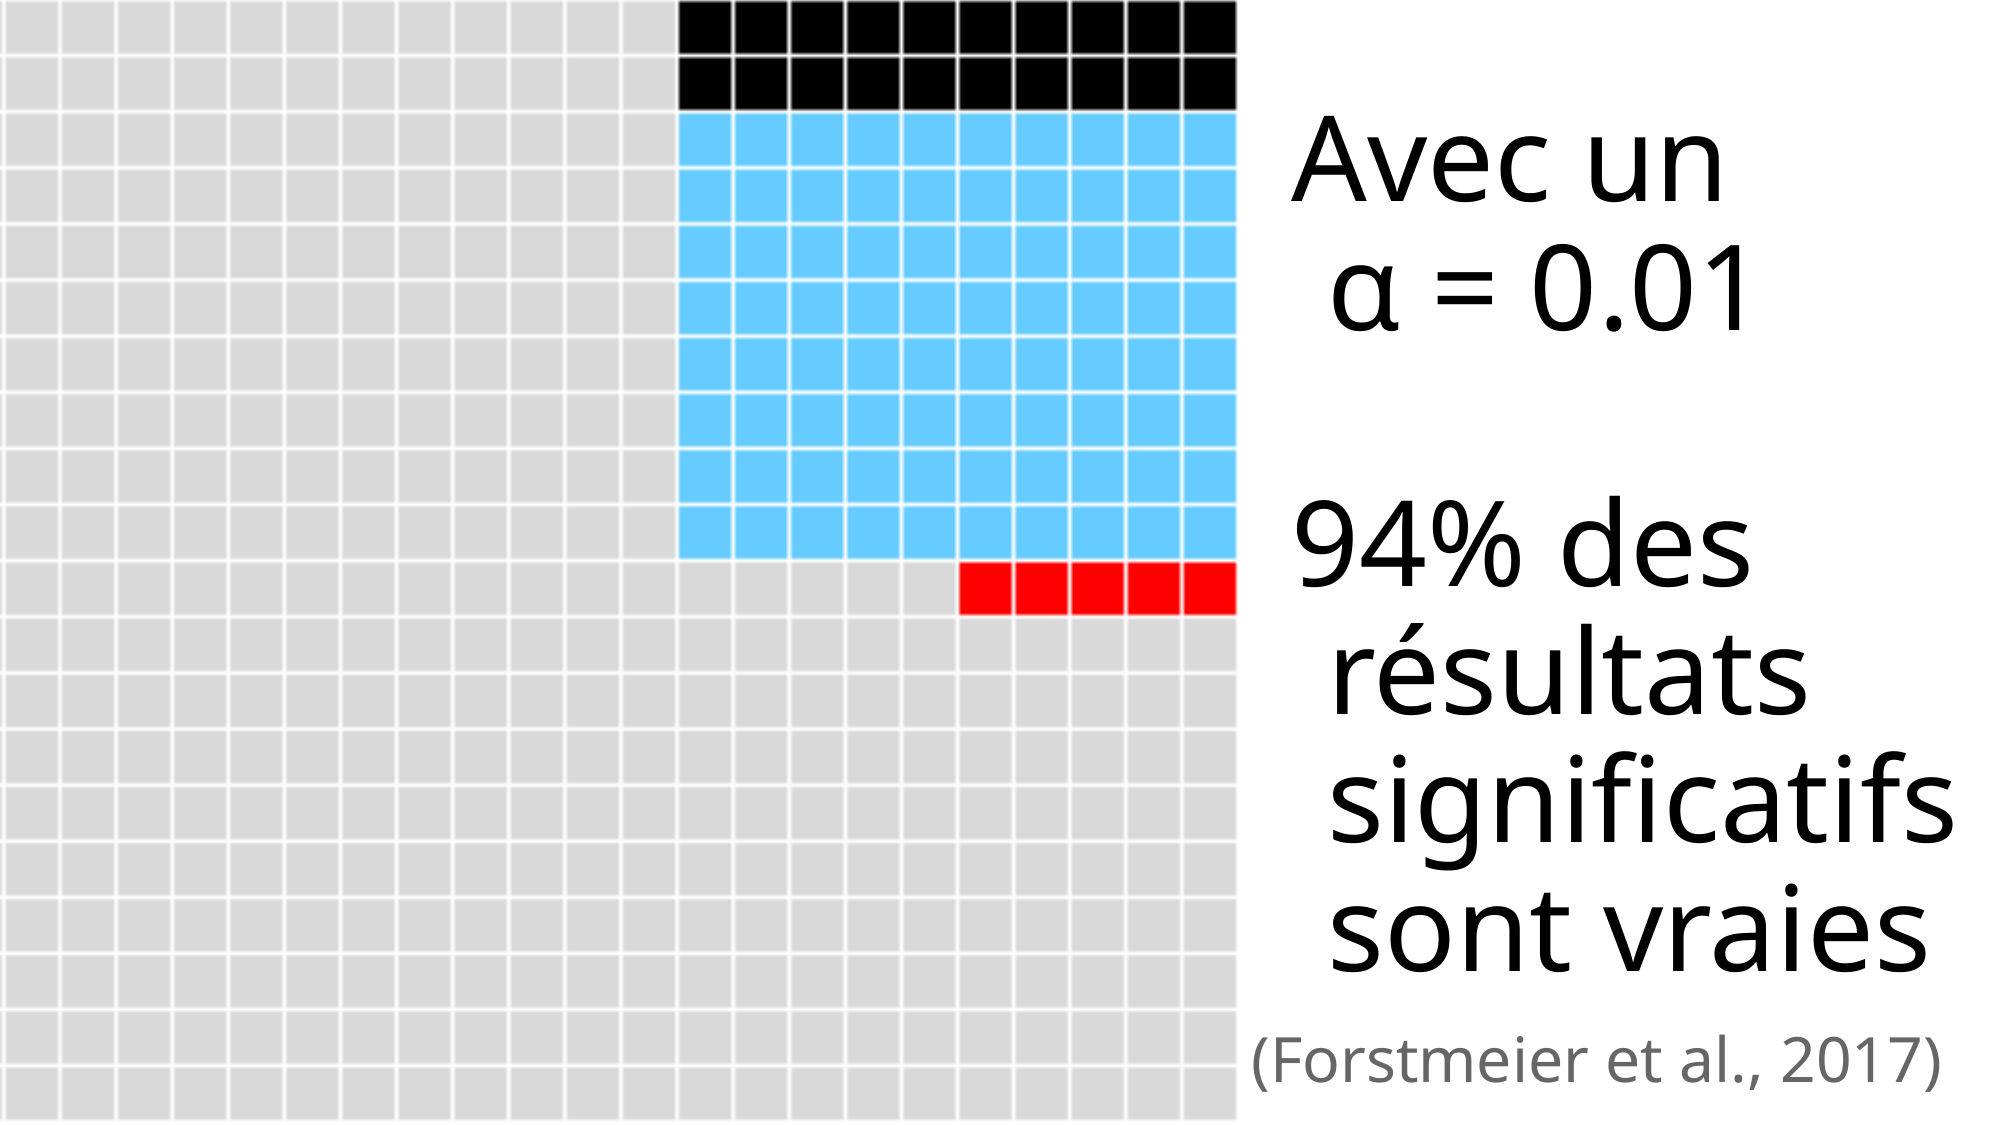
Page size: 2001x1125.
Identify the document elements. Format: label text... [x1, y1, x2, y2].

text_box (Forstmeier et al., 2017) [1245, 1013, 1958, 1103]
list Avec un α = 0.01 94% des résultats significatifs sont vraies [1276, 82, 1976, 1014]
picture [0, 0, 1245, 1125]
